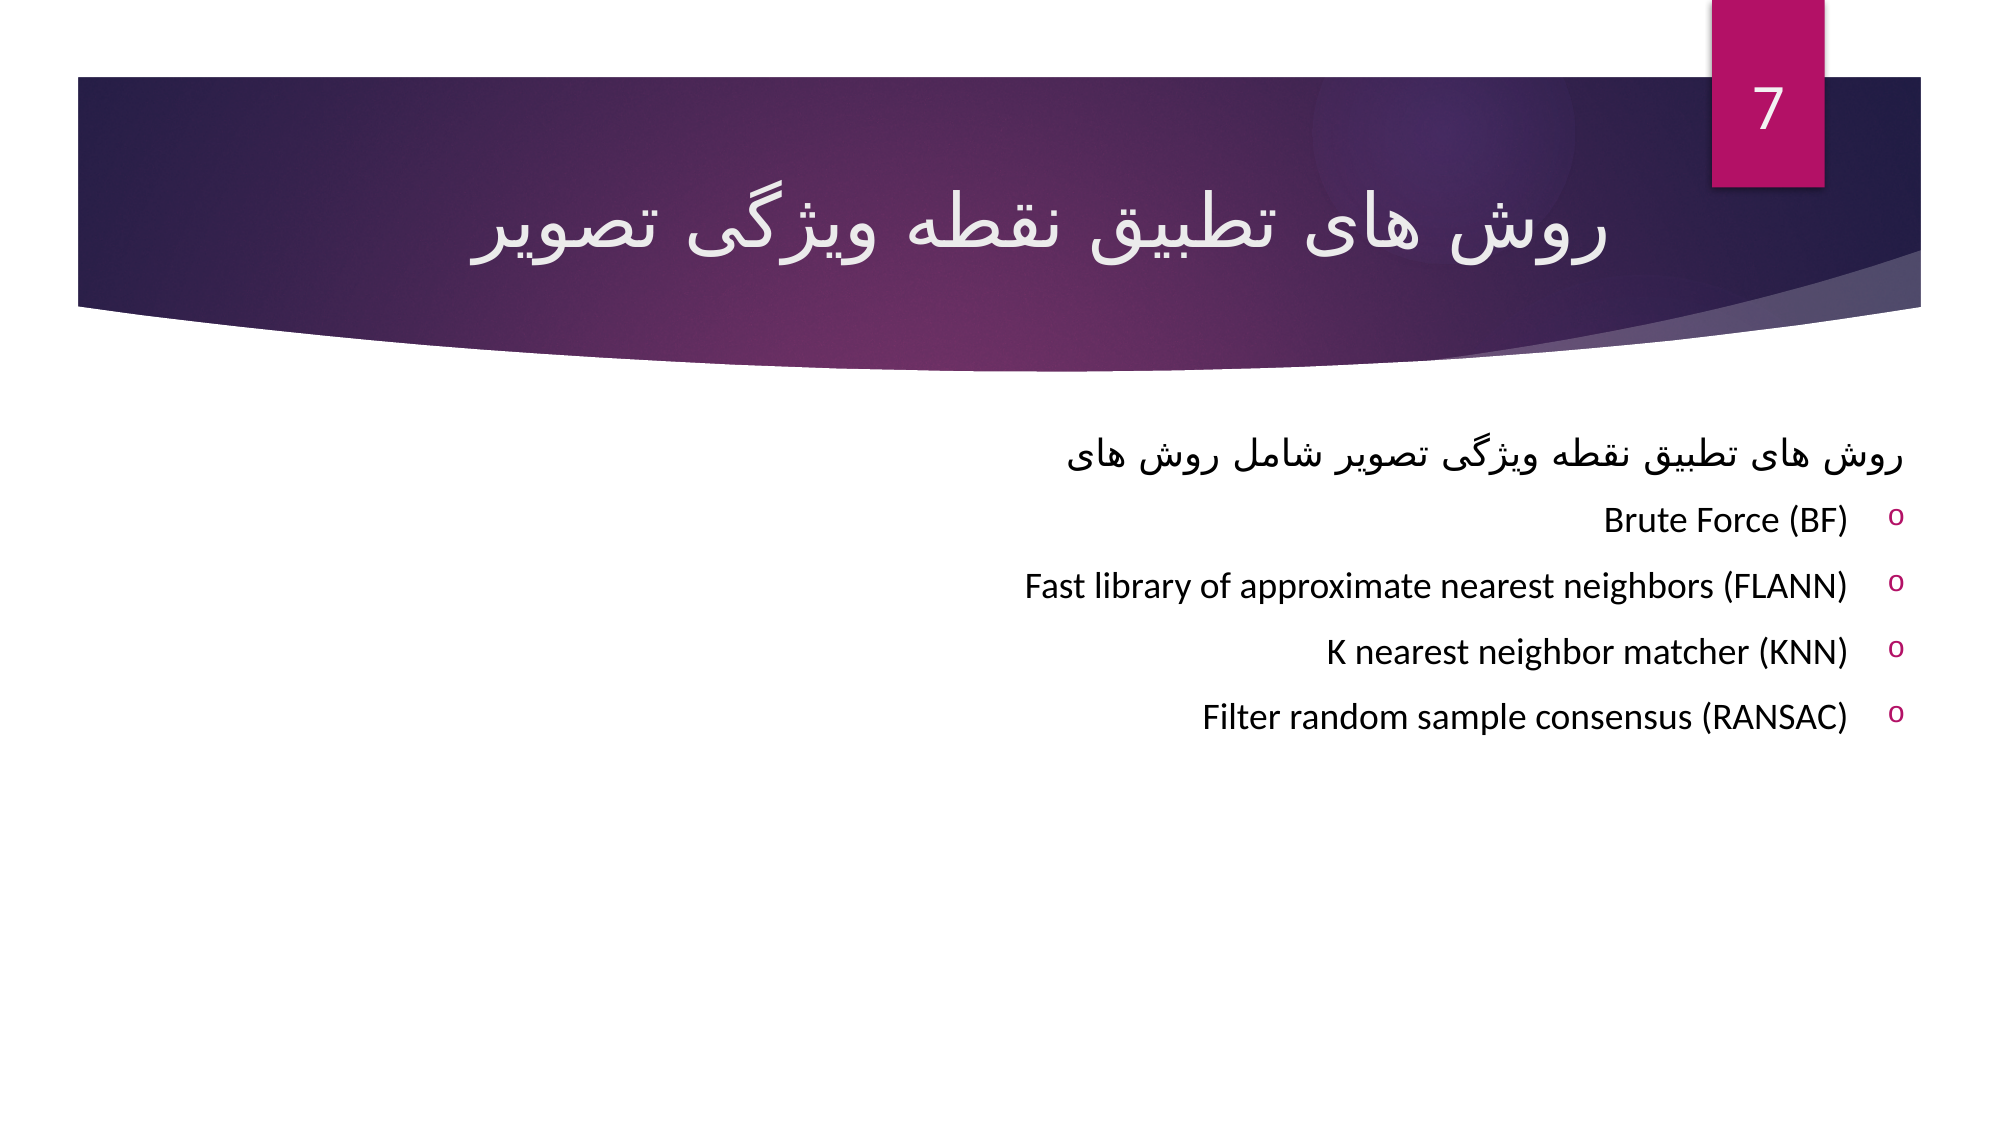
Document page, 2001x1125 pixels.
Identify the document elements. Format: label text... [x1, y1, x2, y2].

text_box 7 [1738, 63, 1801, 149]
title روش های تطبیق نقطه ویژگی تصویر [189, 159, 1627, 276]
list روش های تطبیق نقطه ویژگی تصویر شامل روش های Brute Force (BF) Fast library of approximate nearest neighbors (FLANN) K nearest neighbor matcher (KNN) Filter random sample consensus (RANSAC) [77, 421, 1921, 988]
